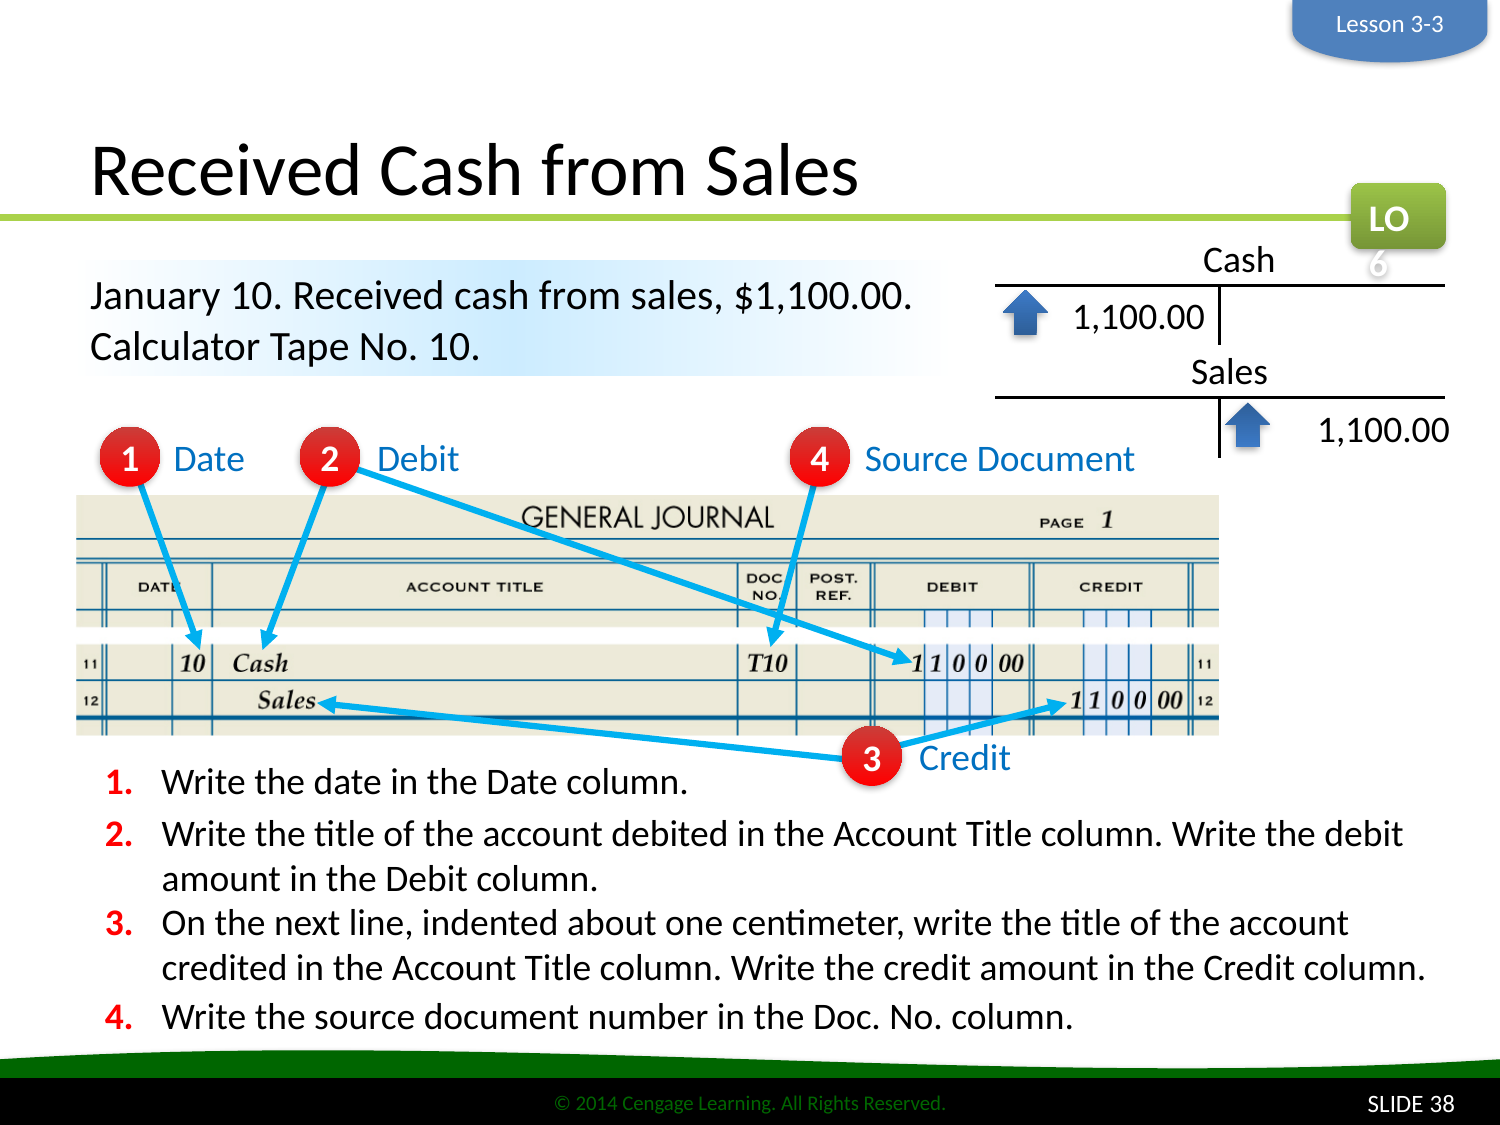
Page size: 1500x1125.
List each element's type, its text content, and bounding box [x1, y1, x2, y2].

title Received Cash from Sales [75, 29, 1350, 218]
text_box LO6 [1350, 183, 1446, 225]
text_box 2. Write the title of the account debited in the Account Title column. Write the debit amount in the Debit column. [89, 810, 1440, 890]
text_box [993, 339, 1466, 459]
text_box 4. Write the source document number in the Doc. No. column. [89, 984, 1440, 1045]
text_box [99, 426, 261, 651]
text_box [913, 426, 1176, 648]
picture [74, 495, 1221, 738]
slide_number SLIDE 38 [1170, 1080, 1470, 1125]
text_box 1. Write the date in the Date column. [89, 749, 1440, 810]
text_box January 10. Received cash from sales, $1,100.00. Calculator Tape No. 10. [75, 260, 950, 376]
text_box 3. On the next line, indented about one centimeter, write the title of the account credited in the Account Title column. Write the credit amount in the Credit column. [89, 890, 1500, 996]
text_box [262, 426, 913, 663]
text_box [1292, 0, 1488, 63]
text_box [994, 227, 1476, 346]
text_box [316, 702, 1068, 787]
